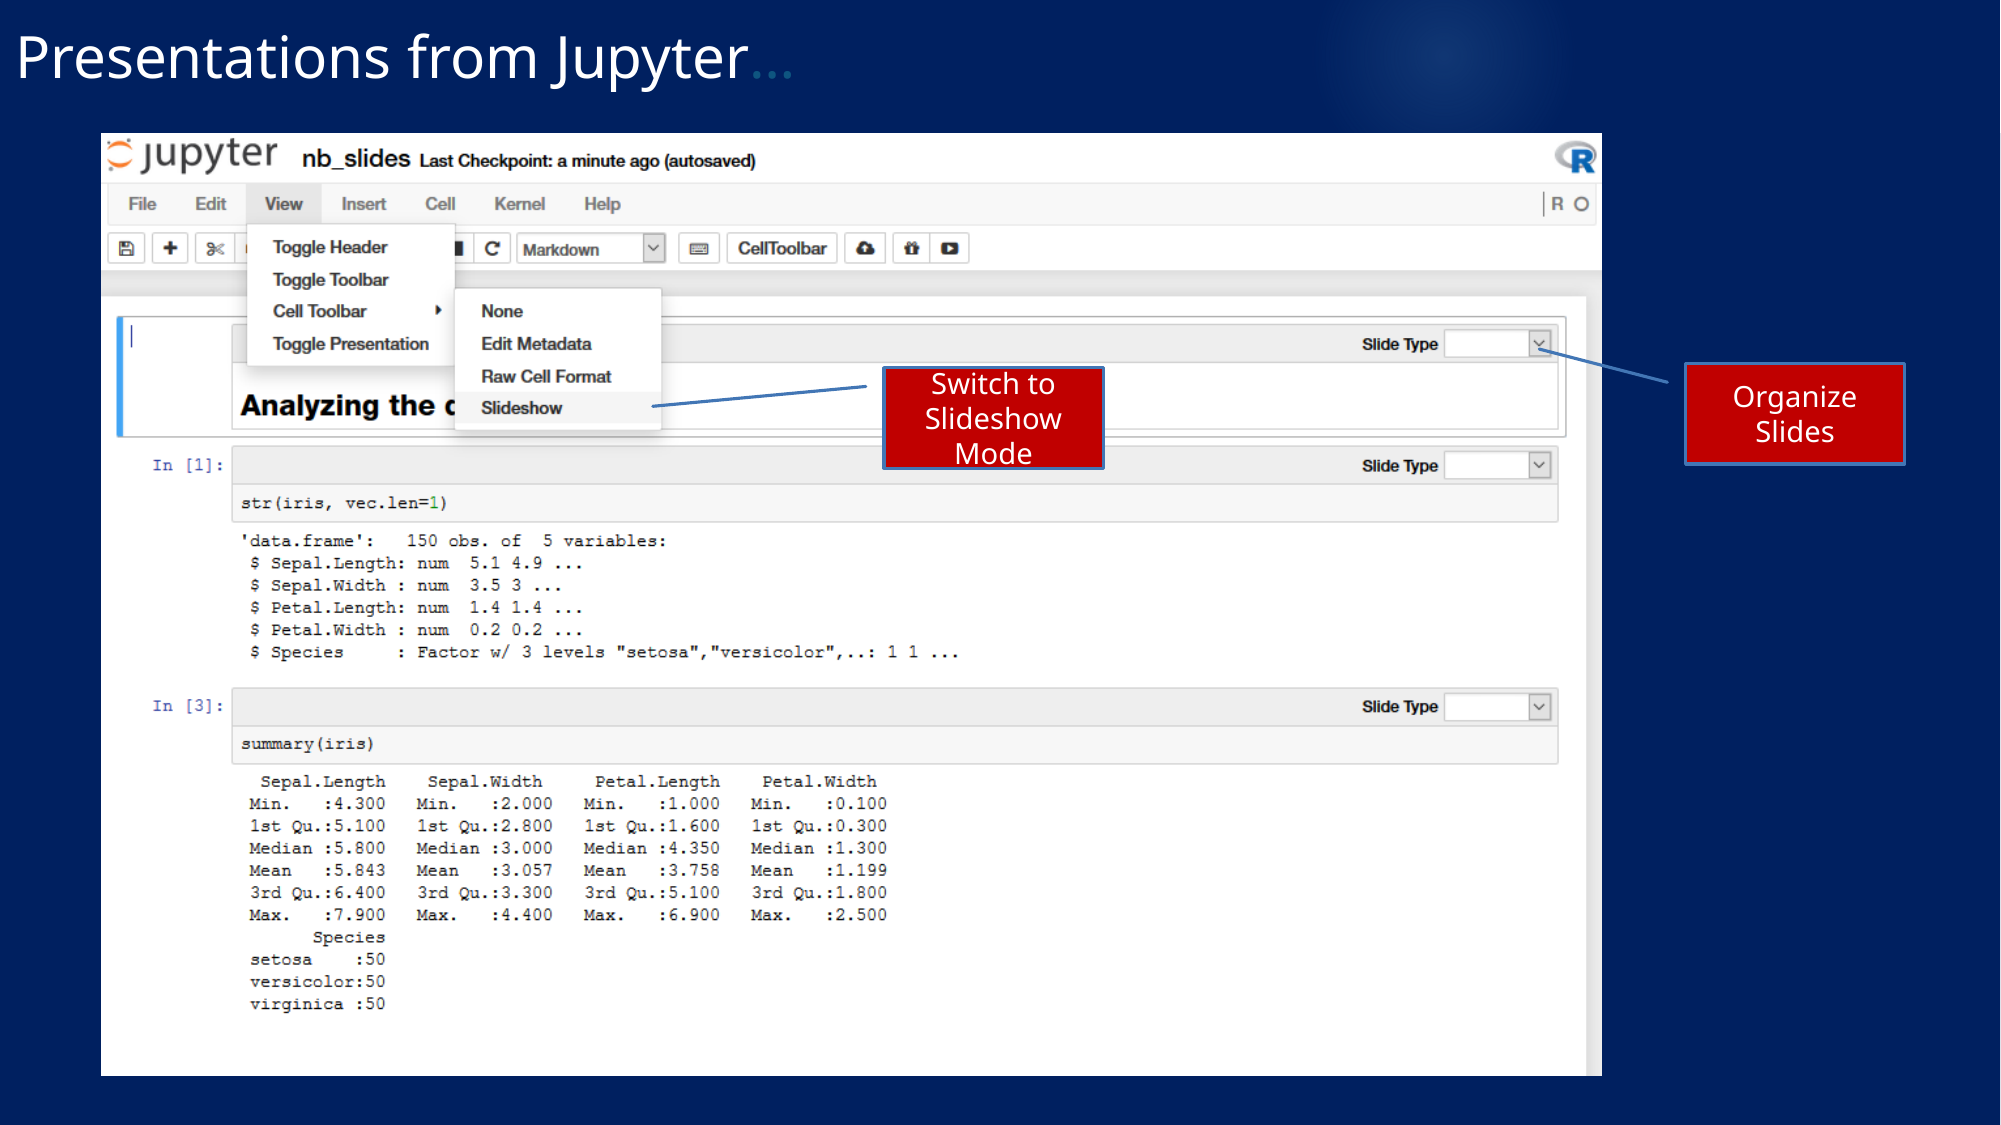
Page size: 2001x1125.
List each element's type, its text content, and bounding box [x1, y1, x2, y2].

title Presentations from Jupyter… [0, 12, 1543, 107]
text_box Organize Slides [1607, 365, 1669, 384]
text_box Organize Slides [1684, 362, 1906, 466]
picture [101, 0, 1602, 1076]
